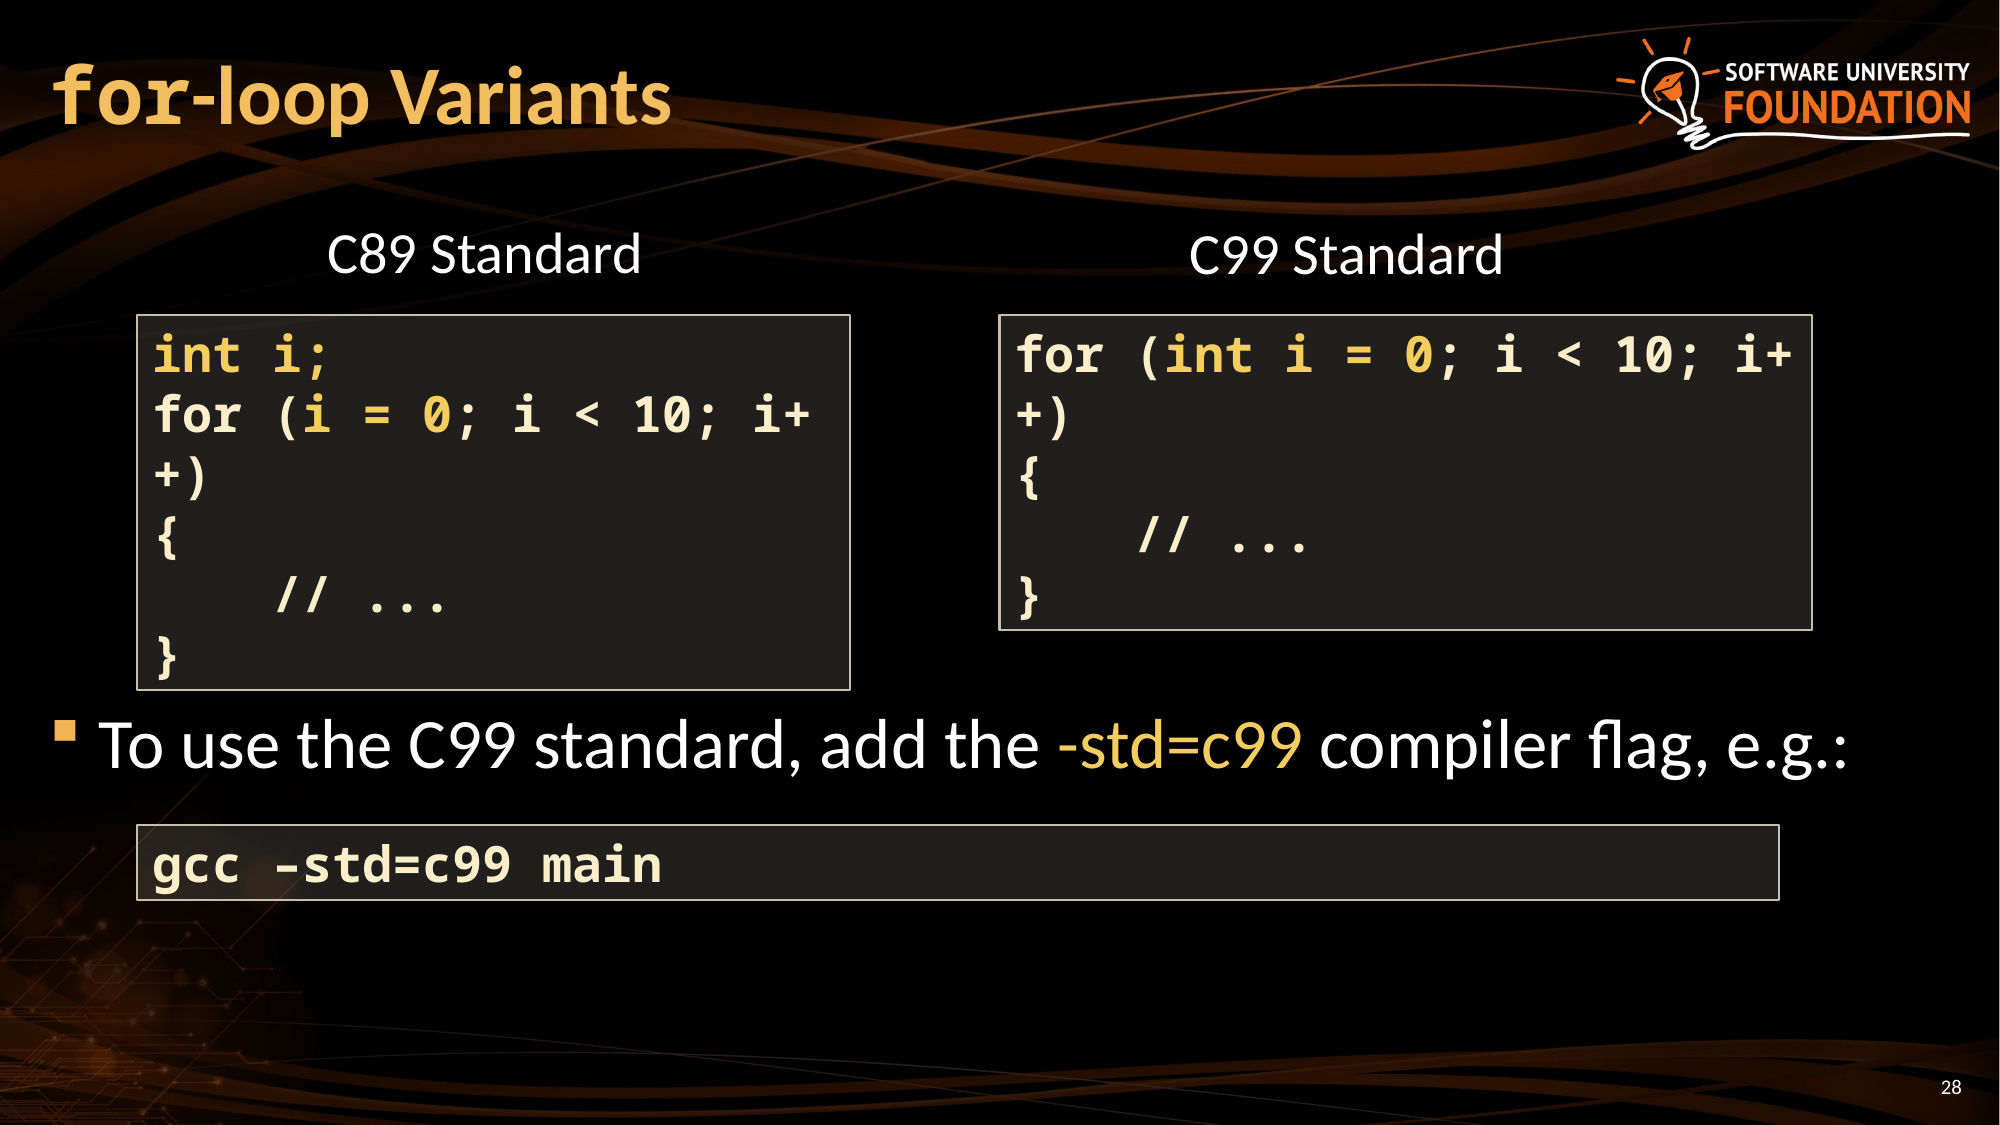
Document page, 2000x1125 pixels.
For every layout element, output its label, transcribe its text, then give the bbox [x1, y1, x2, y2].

picture [0, 0, 2000, 1125]
text_box for (int i = 0; i < 10; i++) { // ... } [999, 315, 1813, 630]
text_box C89 Standard [312, 207, 851, 293]
list To use the C99 standard, add the -std=c99 compiler flag, e.g.: [31, 687, 1968, 1103]
text_box gcc –std=c99 main [137, 824, 1780, 900]
text_box C99 Standard [1174, 209, 1713, 294]
text_box int i; for (i = 0; i < 10; i++) { // ... } [137, 315, 851, 690]
title for-loop Variants [30, 6, 1602, 189]
